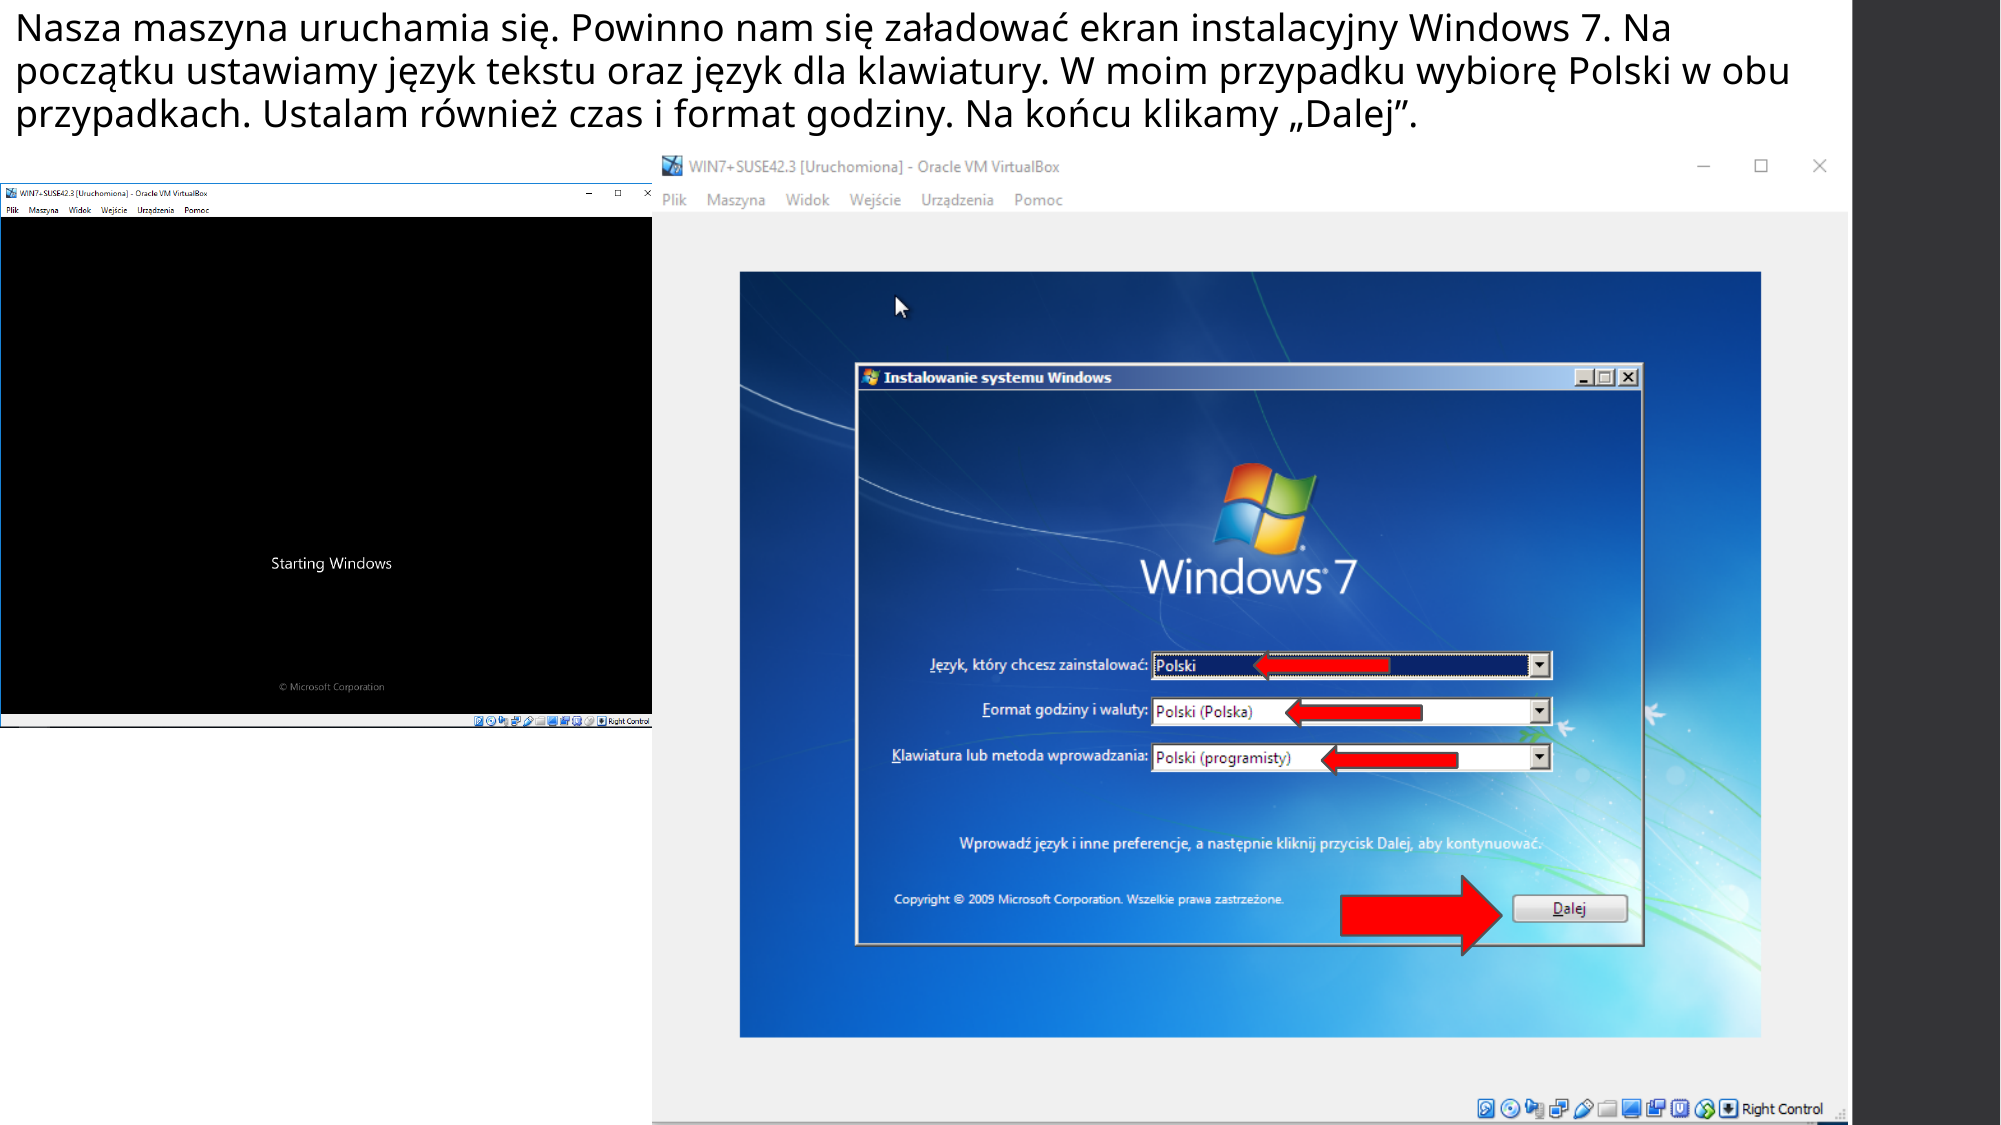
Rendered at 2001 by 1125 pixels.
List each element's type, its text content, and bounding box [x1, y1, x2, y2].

list Nasza maszyna uruchamia się. Powinno nam się załadować ekran instalacyjny Windows 7. Na początku ustawiamy język tekstu oraz język dla klawiatury. W moim przypadku wybiorę Polski w obu przypadkach. Ustalam również czas i format godziny. Na końcu klikamy „Dalej”. [0, 0, 1849, 178]
picture [0, 147, 1848, 1125]
